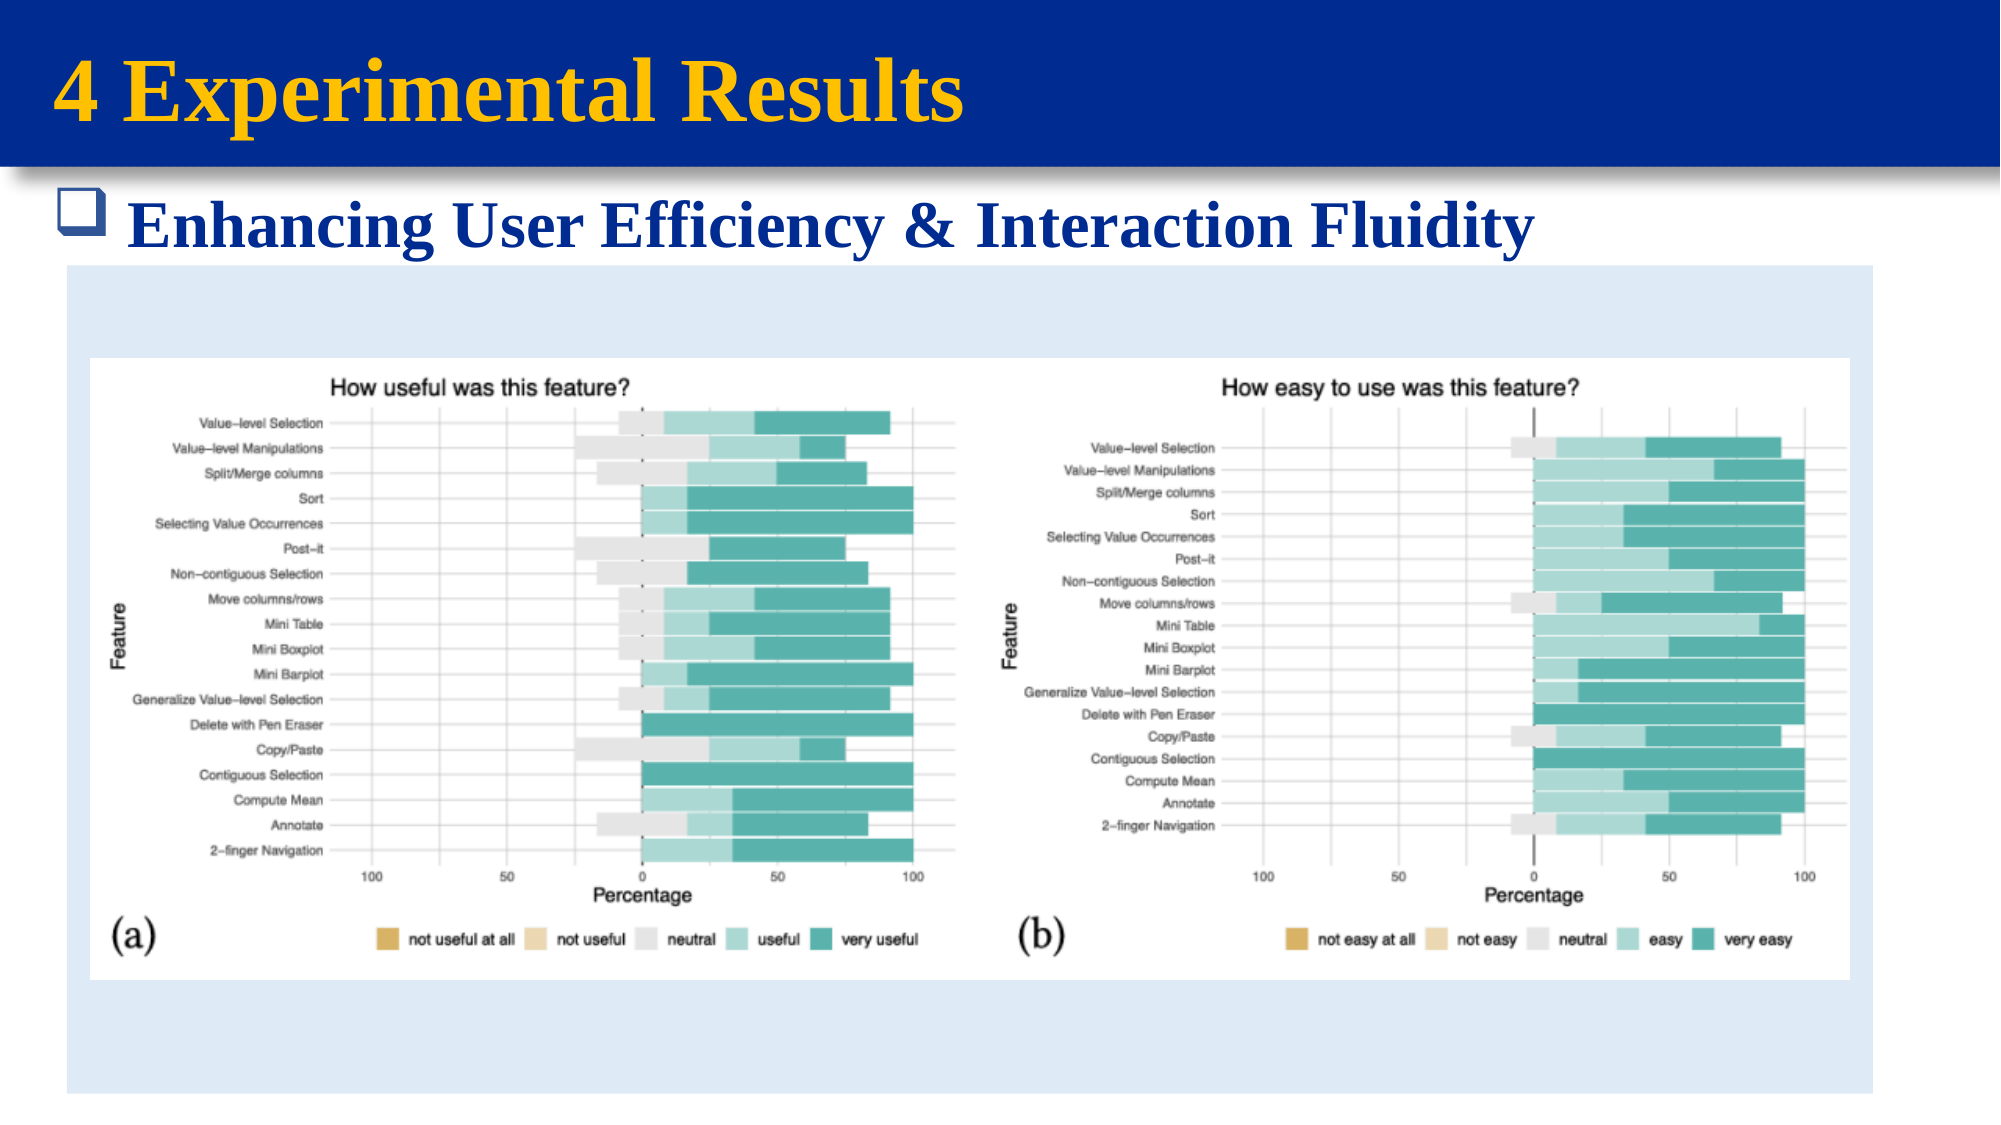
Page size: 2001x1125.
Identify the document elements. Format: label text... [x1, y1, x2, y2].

text_box [66, 266, 1874, 1094]
text_box [0, 0, 2000, 167]
text_box Enhancing User Efficiency & Interaction Fluidity [0, 173, 1726, 268]
picture [90, 358, 1850, 980]
text_box 4 Experimental Results [39, 22, 1930, 161]
